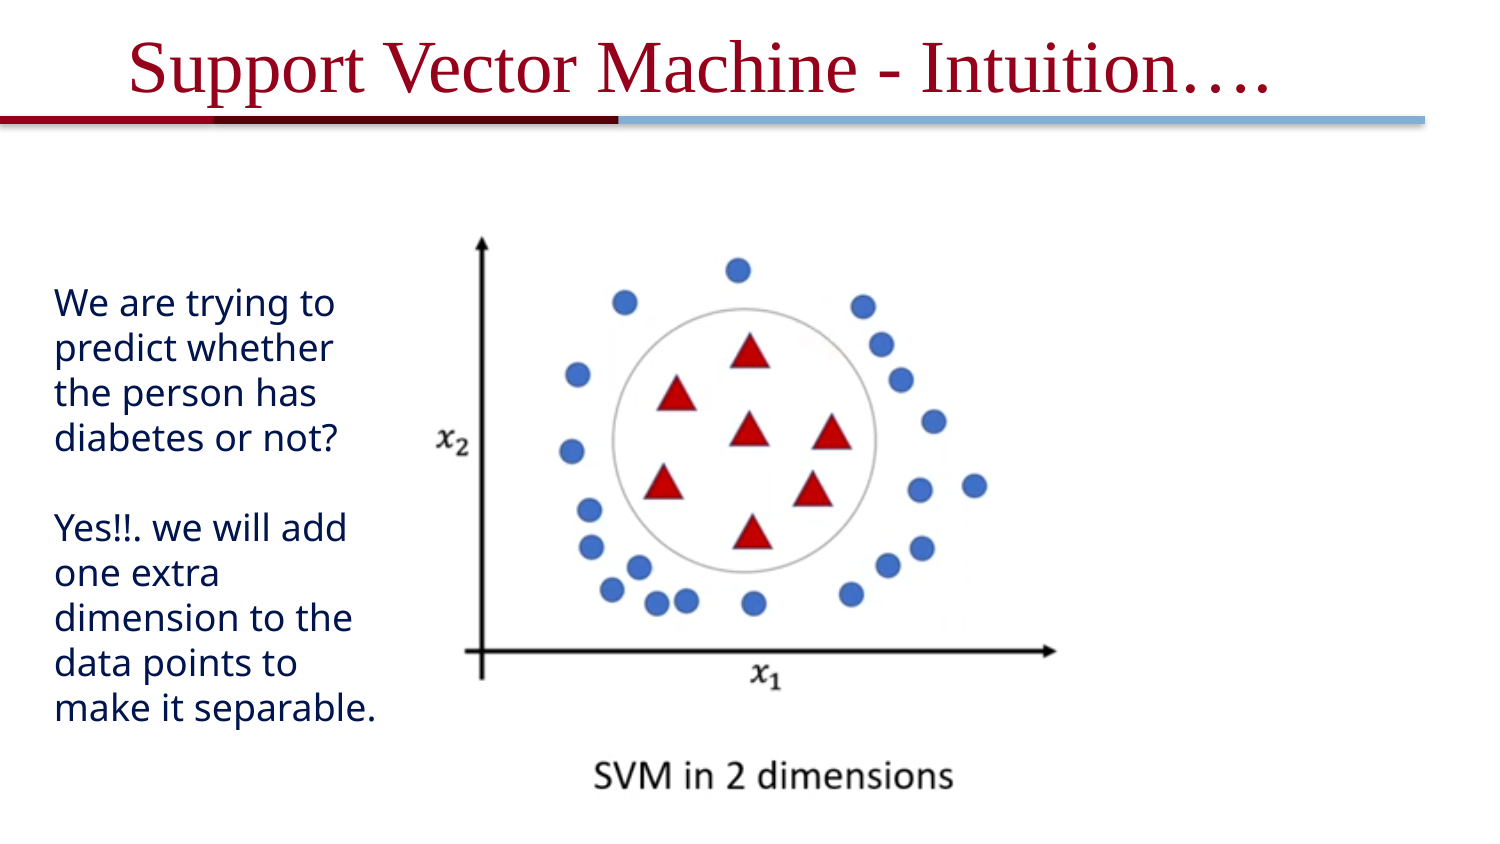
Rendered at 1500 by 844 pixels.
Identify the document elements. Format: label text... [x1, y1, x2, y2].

text_box We are trying to predict whether the person has diabetes or not? Yes!!. we will add one extra dimension to the data points to make it separable. [39, 271, 400, 782]
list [427, 221, 1073, 798]
title Support Vector Machine - Intuition…. [112, 3, 1388, 122]
